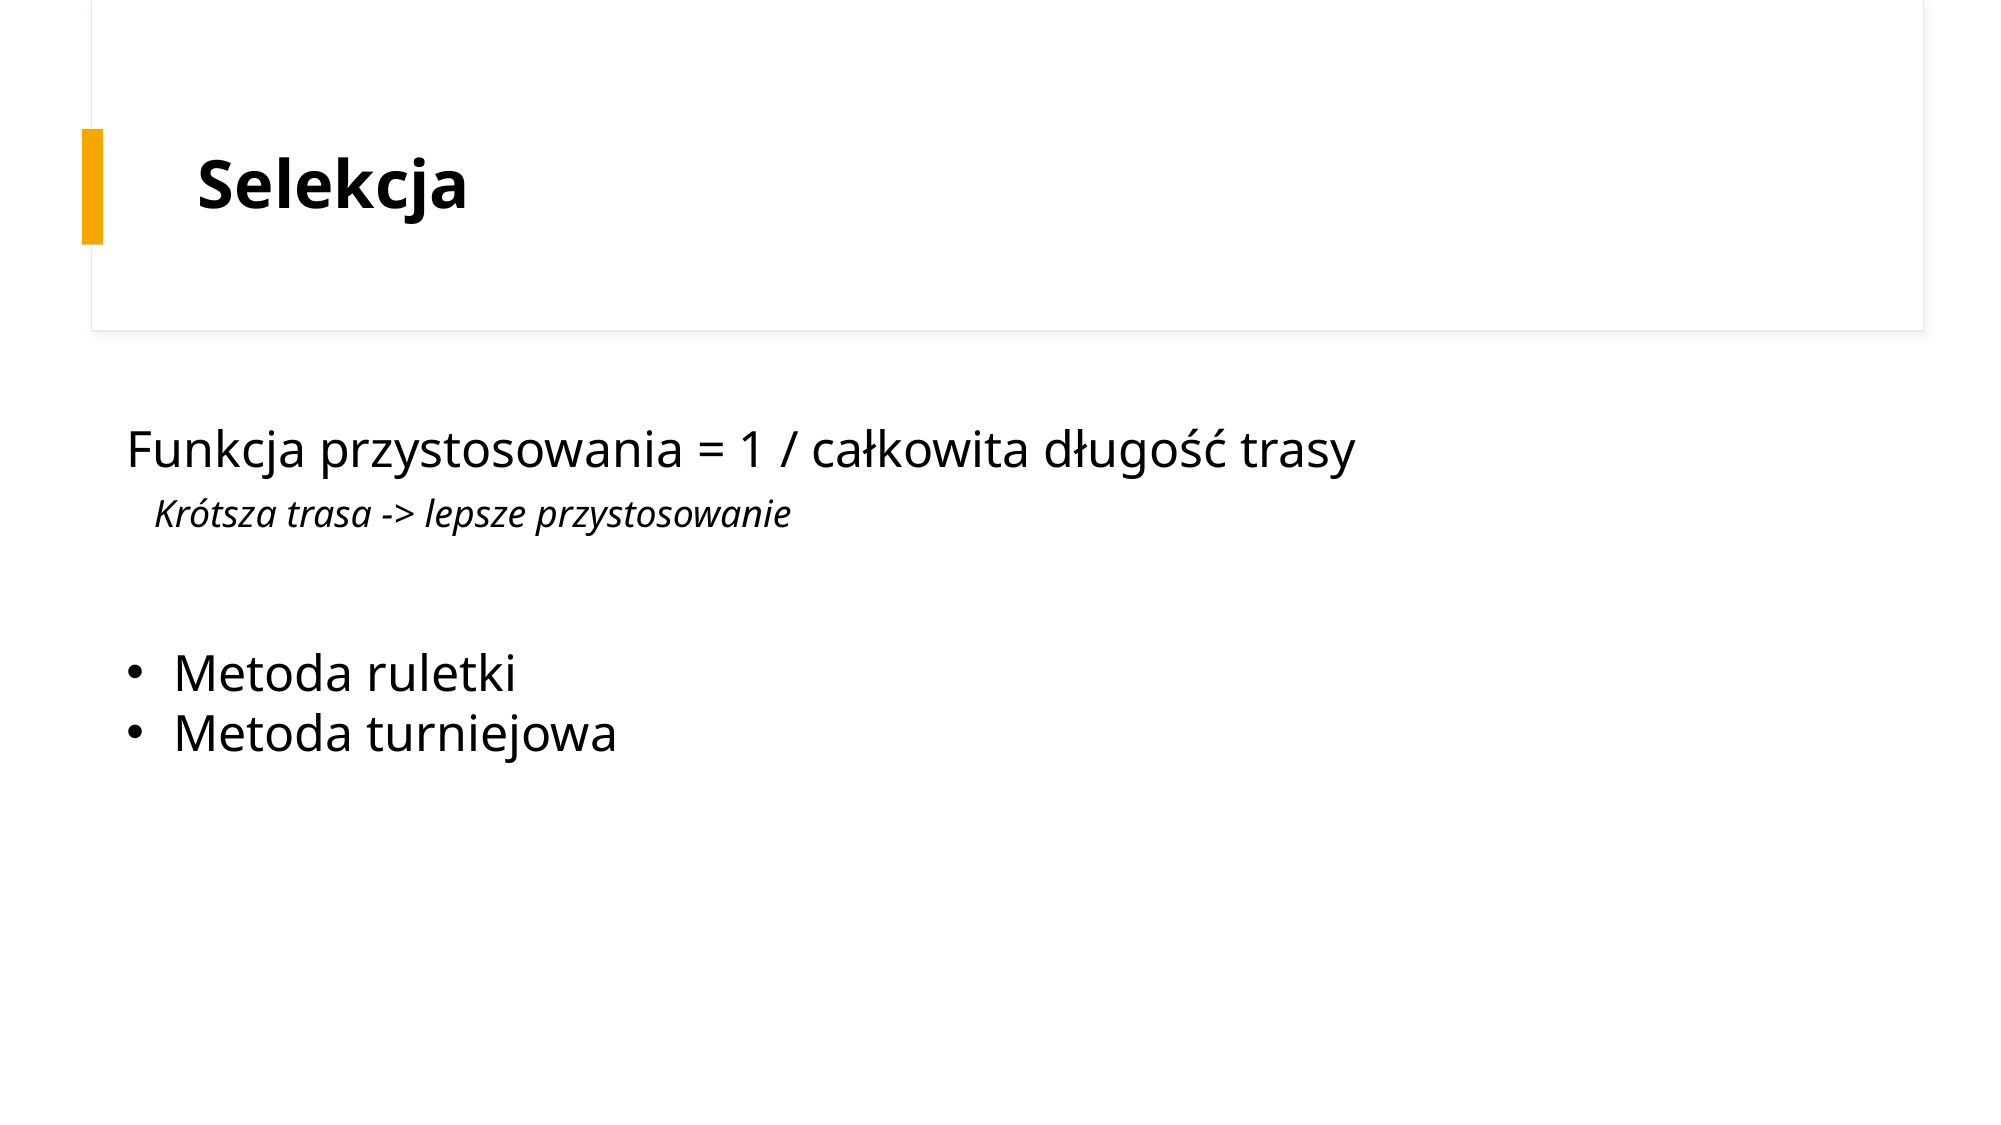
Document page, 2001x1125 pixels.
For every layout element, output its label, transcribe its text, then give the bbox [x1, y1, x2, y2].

text_box Metoda ruletki Metoda turniejowa [111, 634, 660, 770]
title Selekcja [183, 90, 1851, 284]
text_box Krótsza trasa -> lepsze przystosowanie [139, 482, 808, 543]
text_box Funkcja przystosowania = 1 / całkowita długość trasy [111, 410, 1438, 485]
